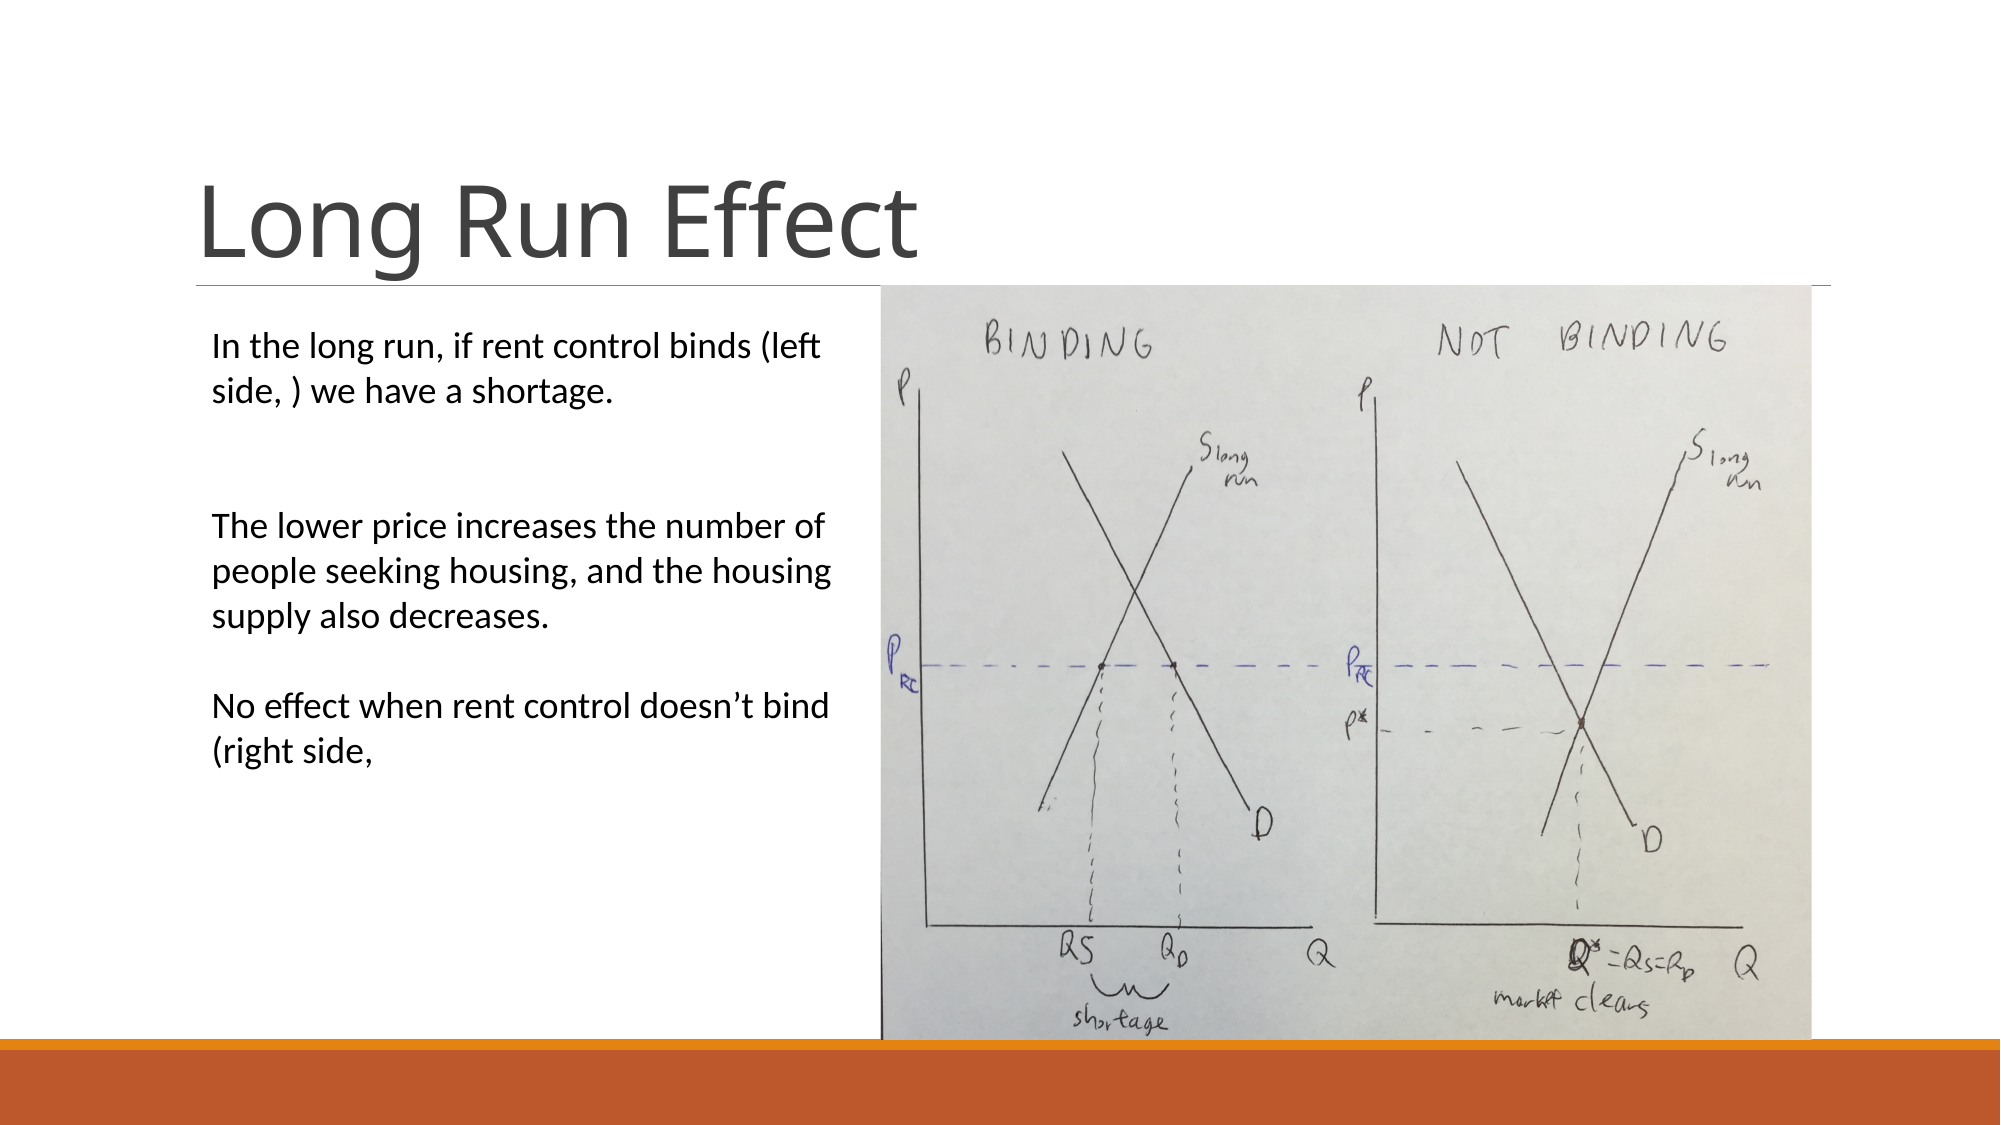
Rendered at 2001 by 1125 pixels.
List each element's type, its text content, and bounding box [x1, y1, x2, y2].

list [968, 195, 1724, 1125]
picture [1724, 285, 1812, 1040]
picture [882, 285, 968, 1040]
title Long Run Effect [180, 47, 1830, 285]
